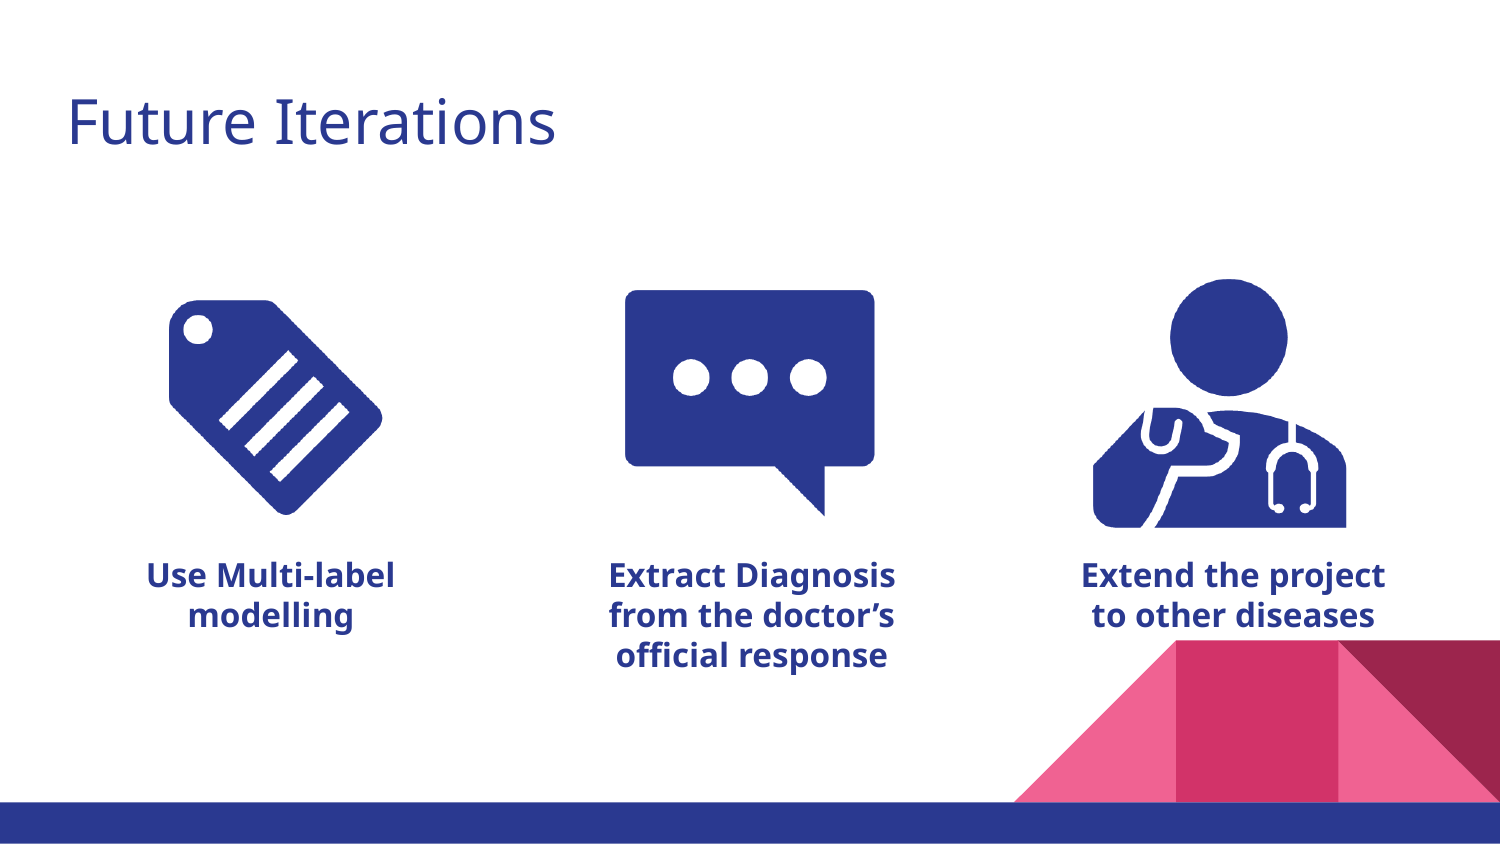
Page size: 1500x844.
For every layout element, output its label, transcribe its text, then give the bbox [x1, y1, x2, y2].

title Future Iterations [51, 67, 1449, 167]
picture [573, 226, 926, 580]
picture [1052, 226, 1406, 580]
text_box Extend the project to other diseases [1052, 539, 1415, 618]
text_box Extract Diagnosis from the doctor’s official response [571, 539, 934, 618]
picture [94, 226, 448, 580]
text_box Use Multi-label modelling [89, 539, 452, 618]
